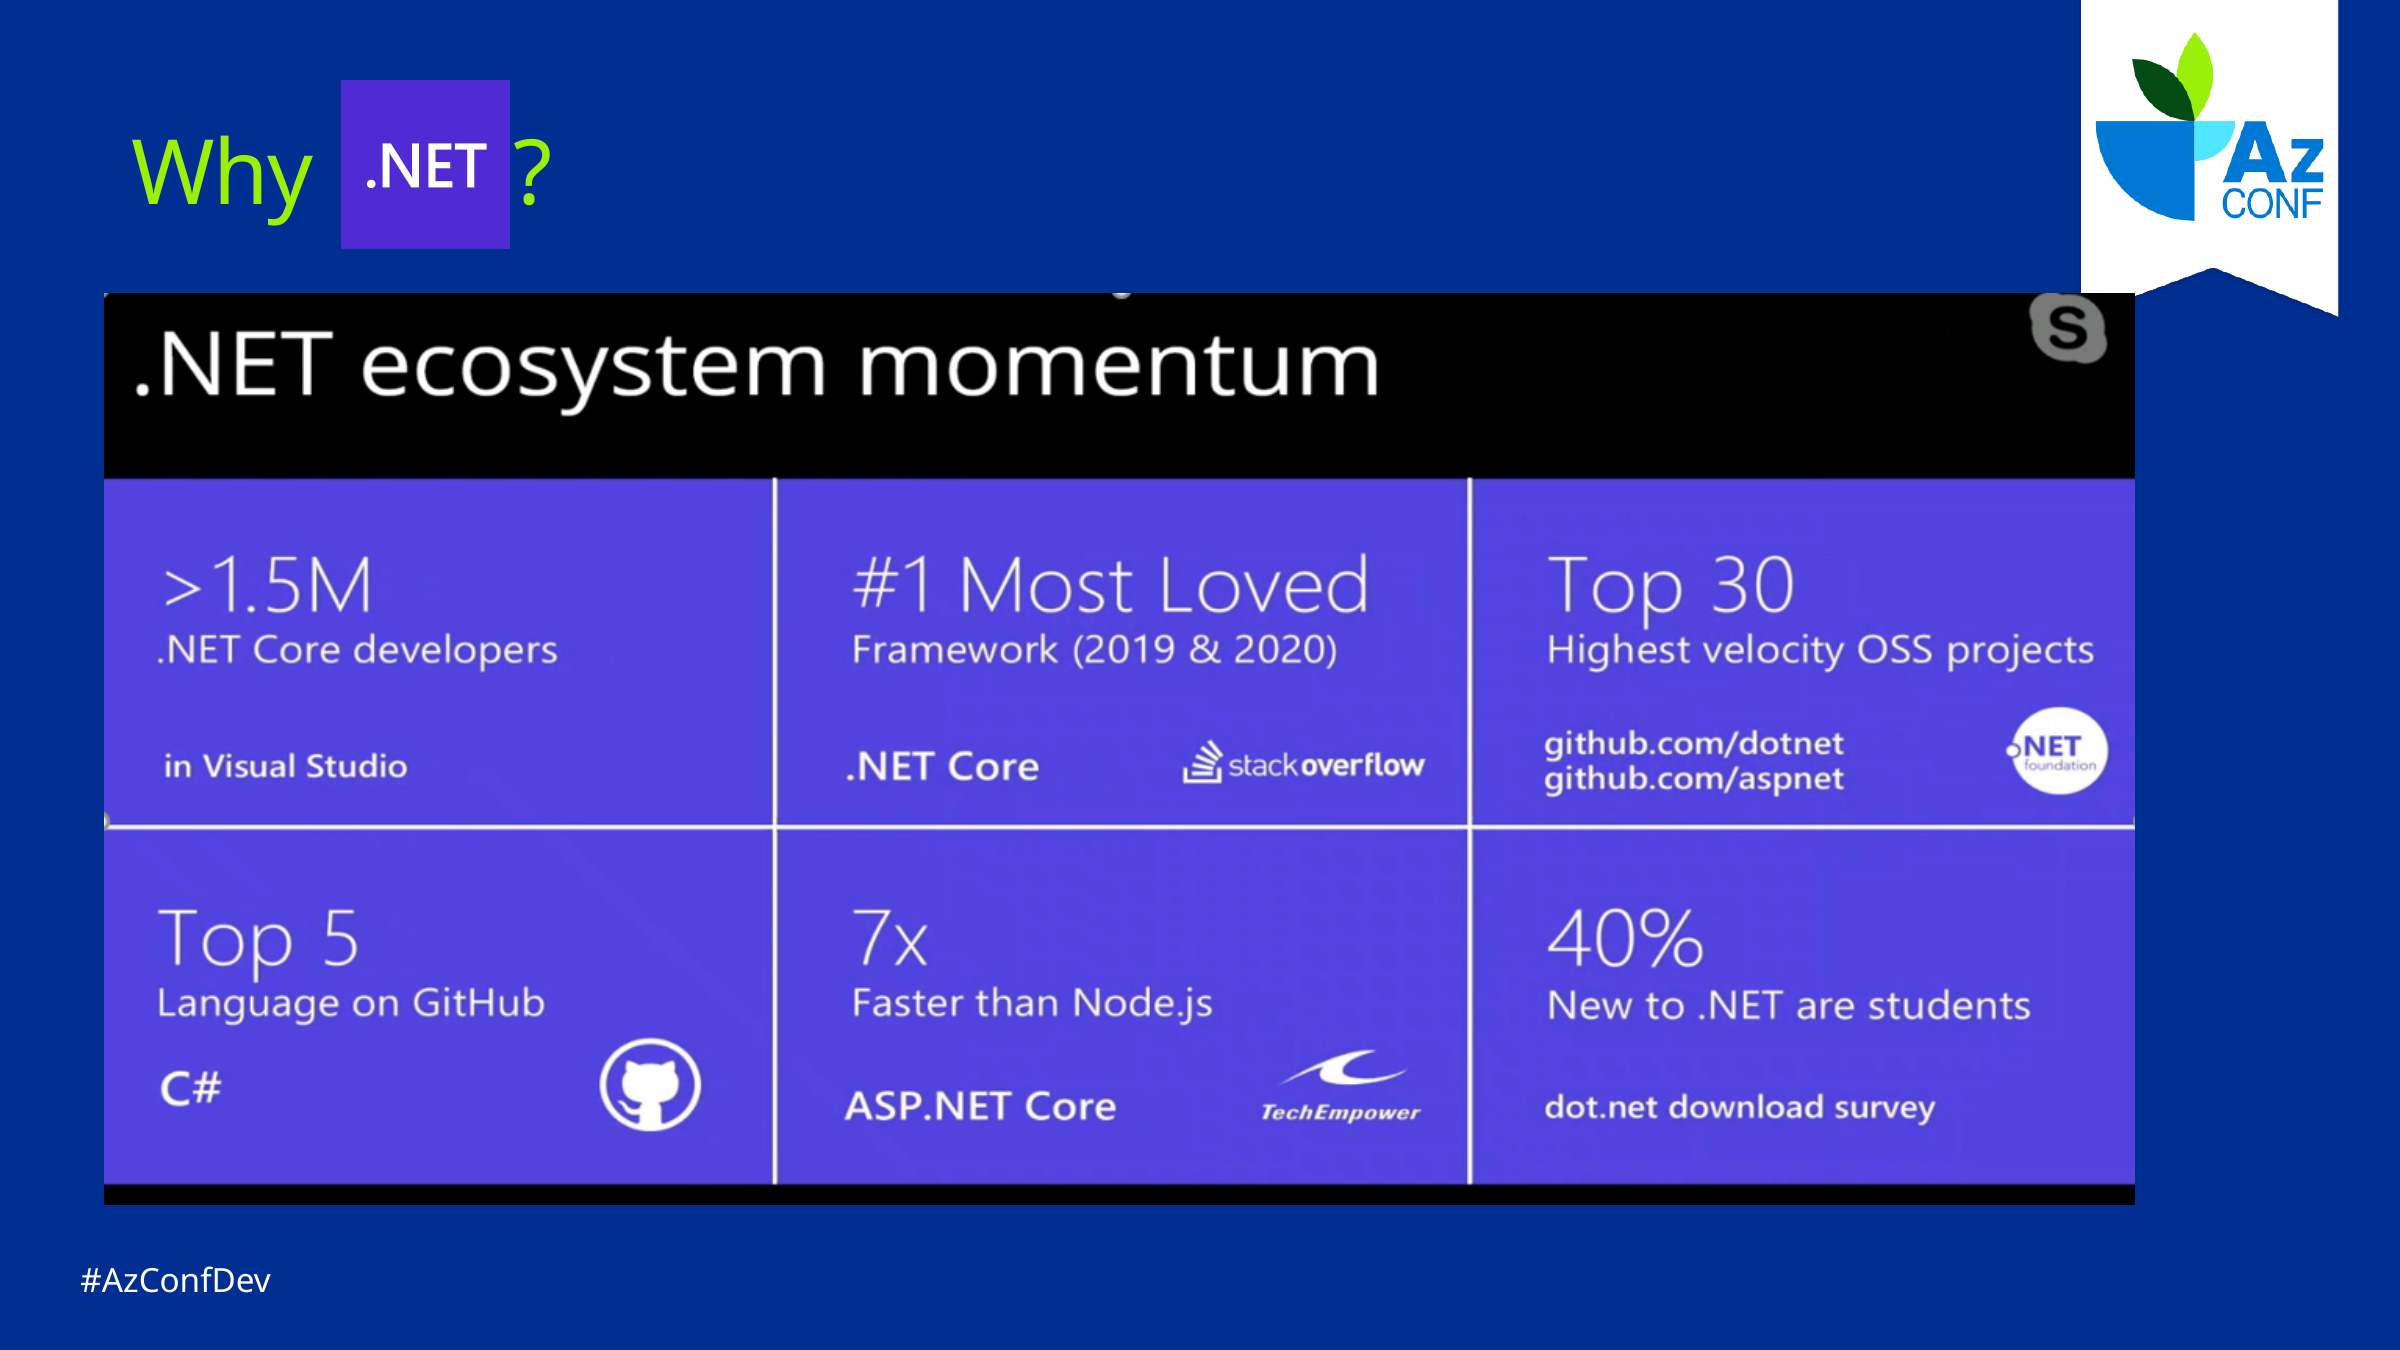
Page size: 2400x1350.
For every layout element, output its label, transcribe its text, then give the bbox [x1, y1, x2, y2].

title Why ? [131, 125, 341, 224]
picture [341, 80, 511, 250]
picture [104, 0, 2346, 1205]
title Why ? [511, 125, 1992, 224]
